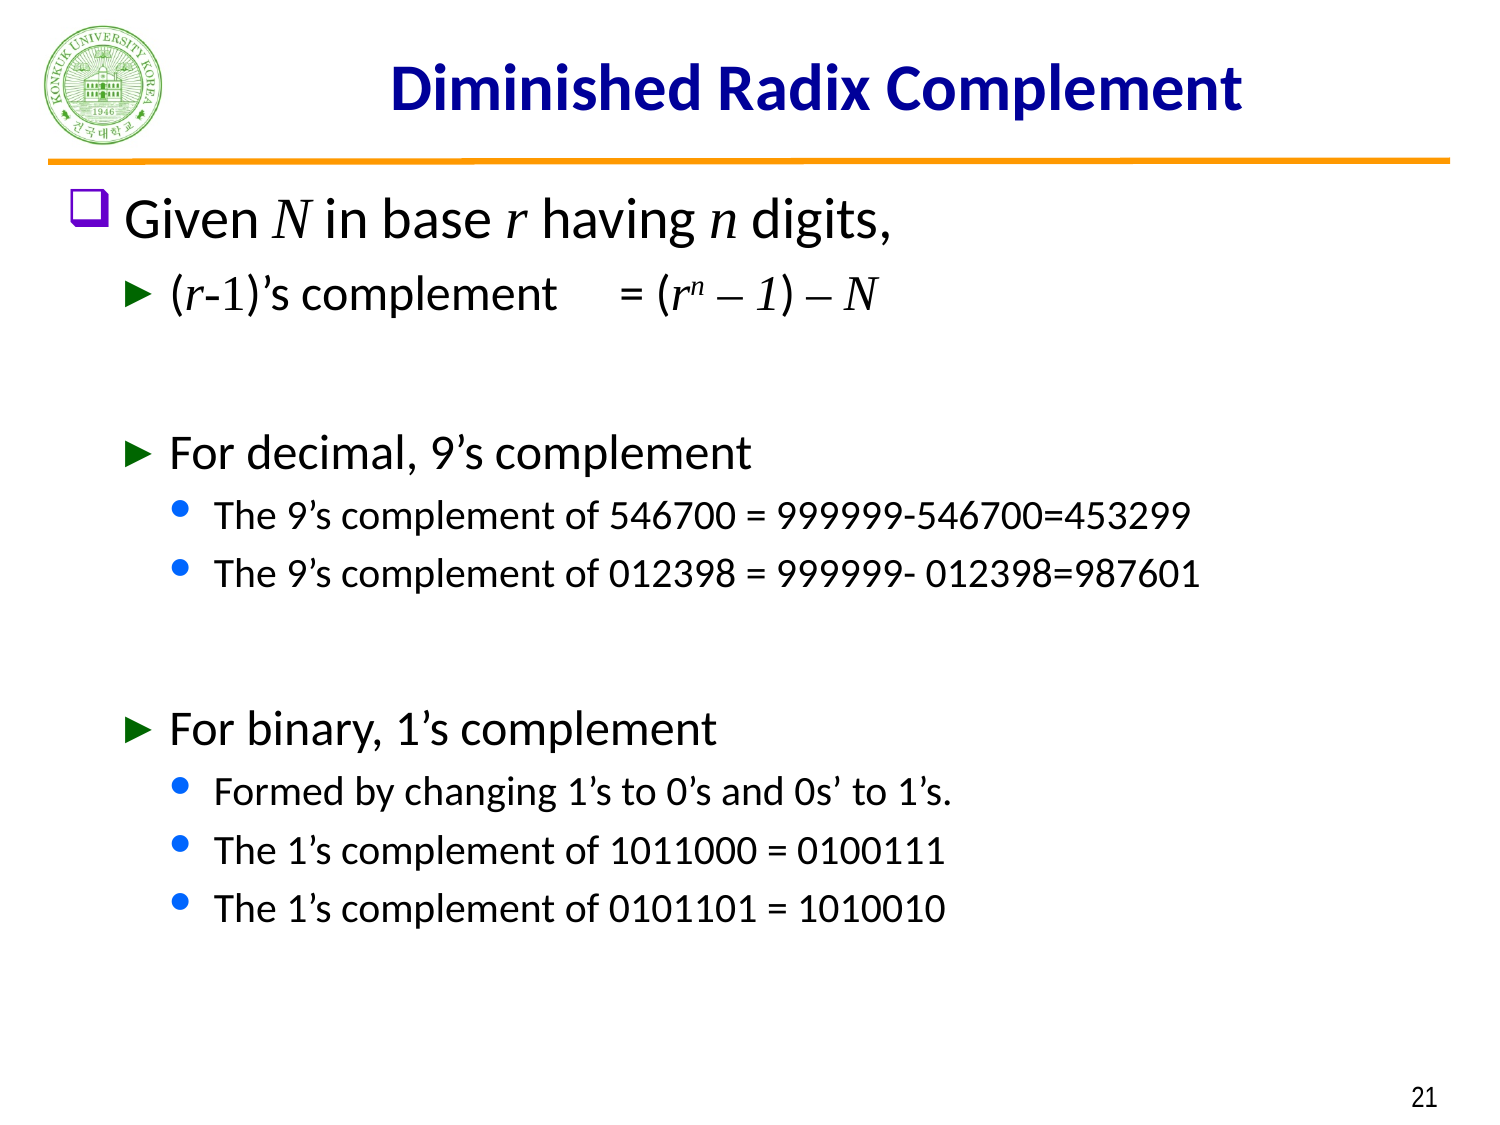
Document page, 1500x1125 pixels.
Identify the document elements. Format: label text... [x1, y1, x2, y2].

picture [35, 19, 172, 148]
slide_number 21 [1098, 1070, 1454, 1118]
list Given N in base r having n digits, (r-1)’s complement = (rn – 1) – N For decimal, 9’s complement The 9’s complement of 546700 = 999999-546700=453299 The 9’s complement of 012398 = 999999- 012398=987601 For binary, 1’s complement Formed by changing 1’s to 0’s and 0s’ to 1’s. The 1’s complement of 1011000 = 0100111 The 1’s complement of 0101101 = 1010010 [51, 172, 1453, 1071]
title Diminished Radix Complement [182, 18, 1452, 150]
